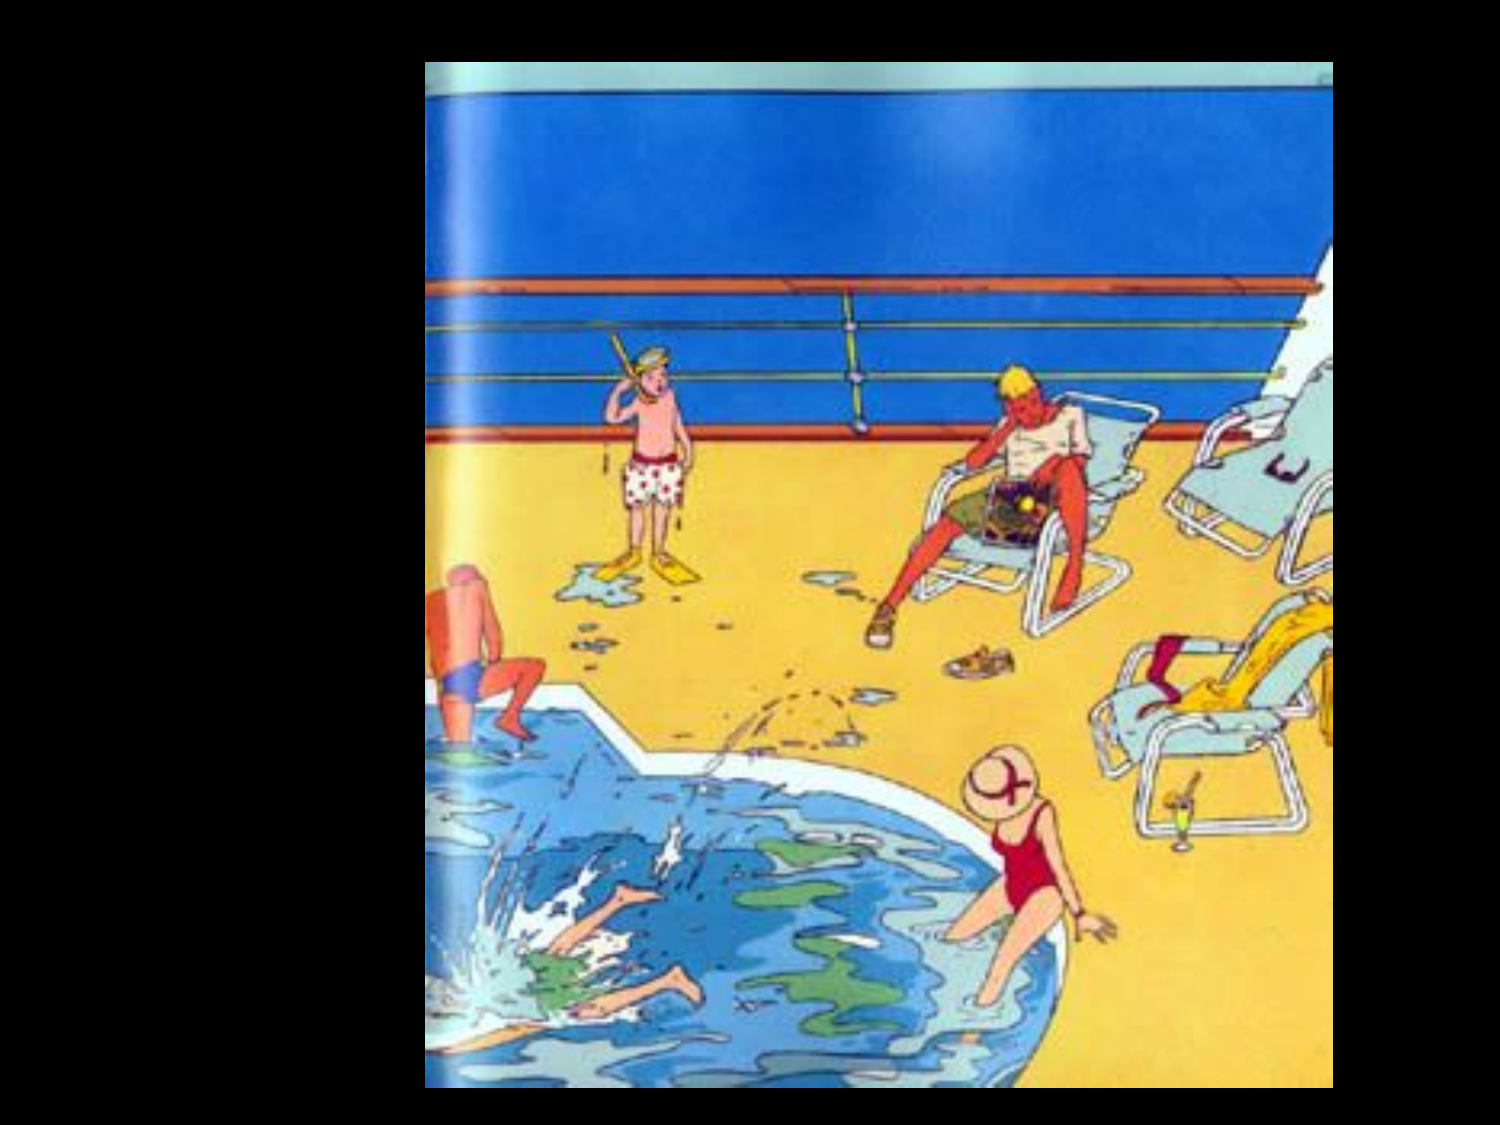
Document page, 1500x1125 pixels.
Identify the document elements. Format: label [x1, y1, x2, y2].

list [424, 62, 1333, 1088]
